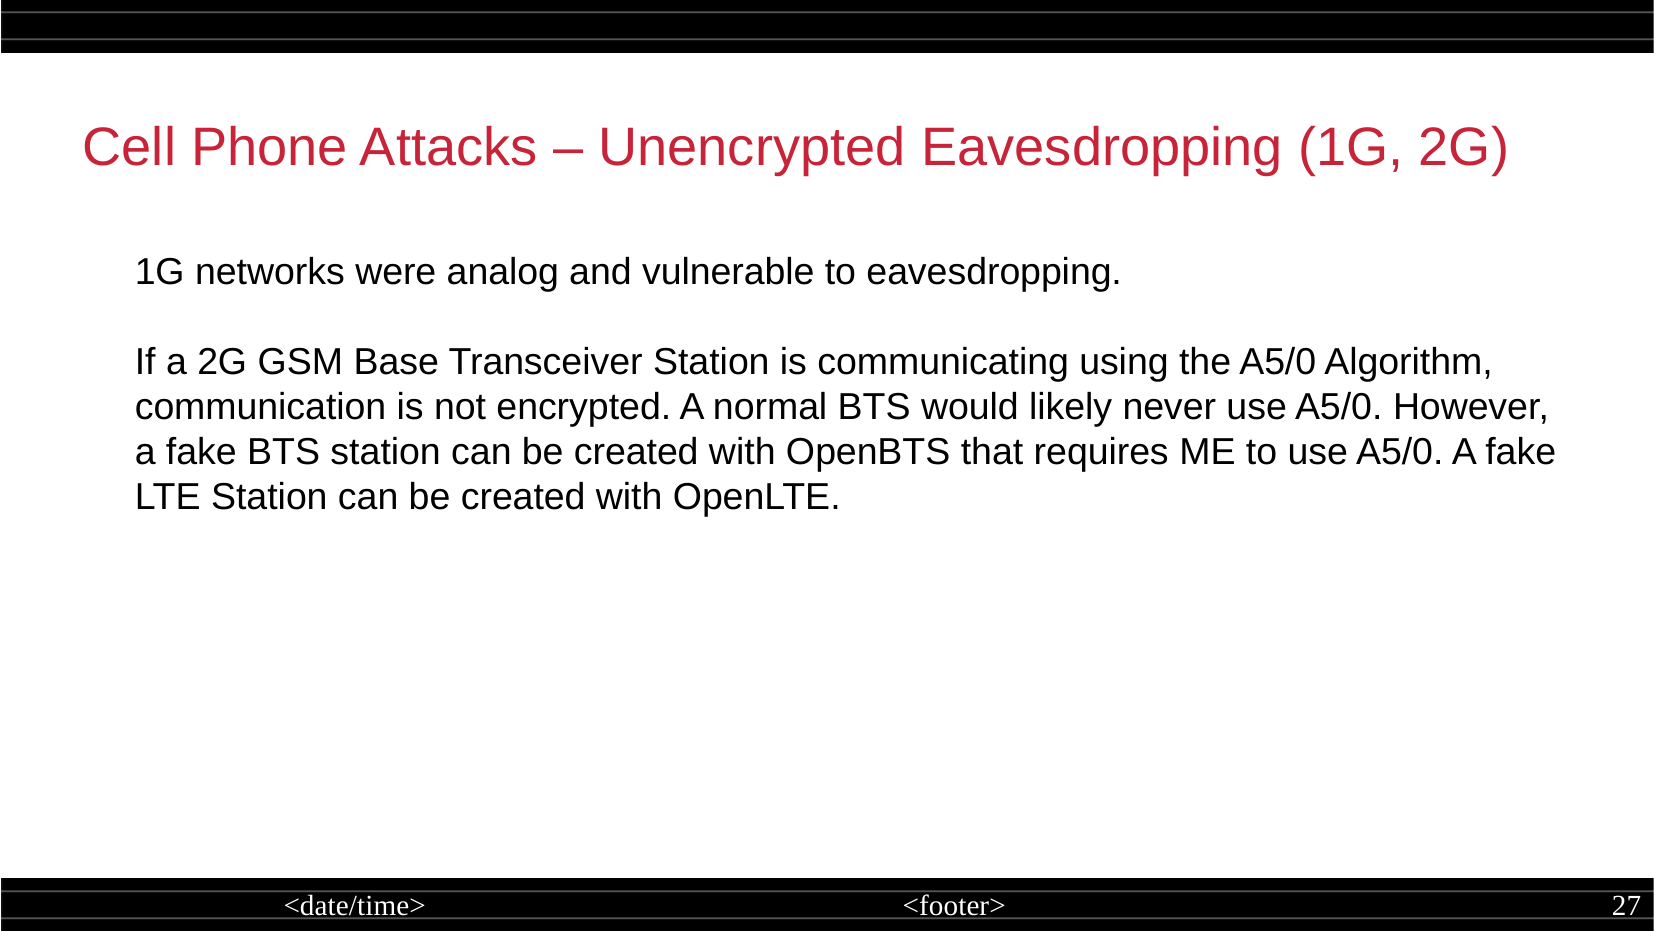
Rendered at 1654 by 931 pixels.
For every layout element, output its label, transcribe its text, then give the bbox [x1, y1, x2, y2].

picture [1, 878, 1654, 931]
text_box 1G networks were analog and vulnerable to eavesdropping. If a 2G GSM Base Transceiver Station is communicating using the A5/0 Algorithm, communication is not encrypted. A normal BTS would likely never use A5/0. However, a fake BTS station can be created with OpenBTS that requires ME to use A5/0. A fake LTE Station can be created with OpenLTE. [120, 239, 1590, 507]
text_box Cell Phone Attacks – Unencrypted Eavesdropping (1G, 2G) [82, 92, 1571, 195]
picture [1, 0, 1654, 53]
text_box [82, 271, 1571, 757]
